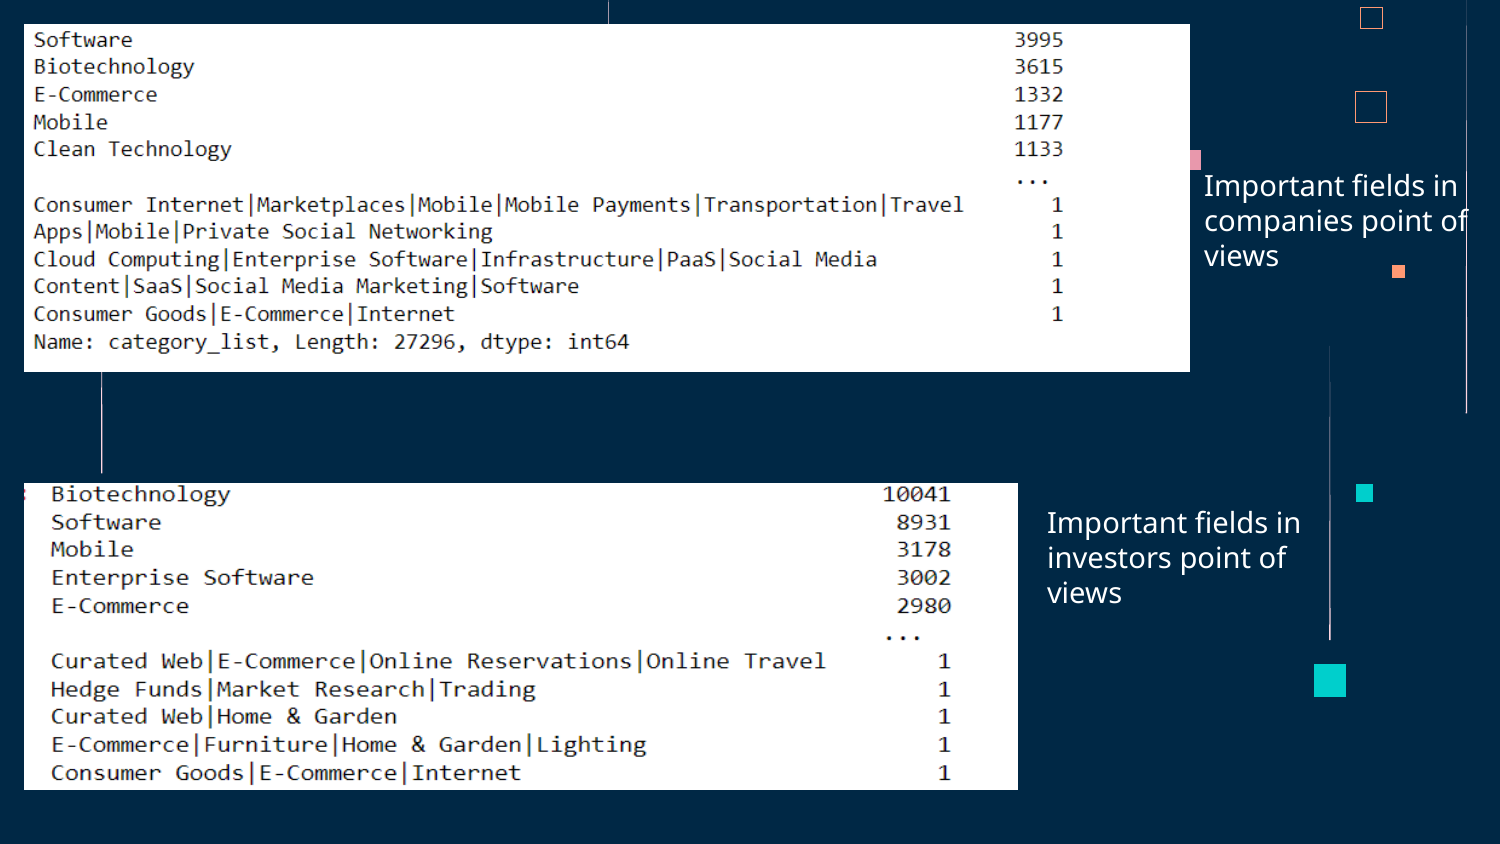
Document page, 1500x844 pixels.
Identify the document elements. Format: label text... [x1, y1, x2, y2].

picture [24, 24, 1190, 372]
picture [24, 483, 1018, 790]
subtitle Important fields in investors point of views [1032, 489, 1352, 663]
subtitle Important fields in companies point of views [1193, 152, 1500, 326]
